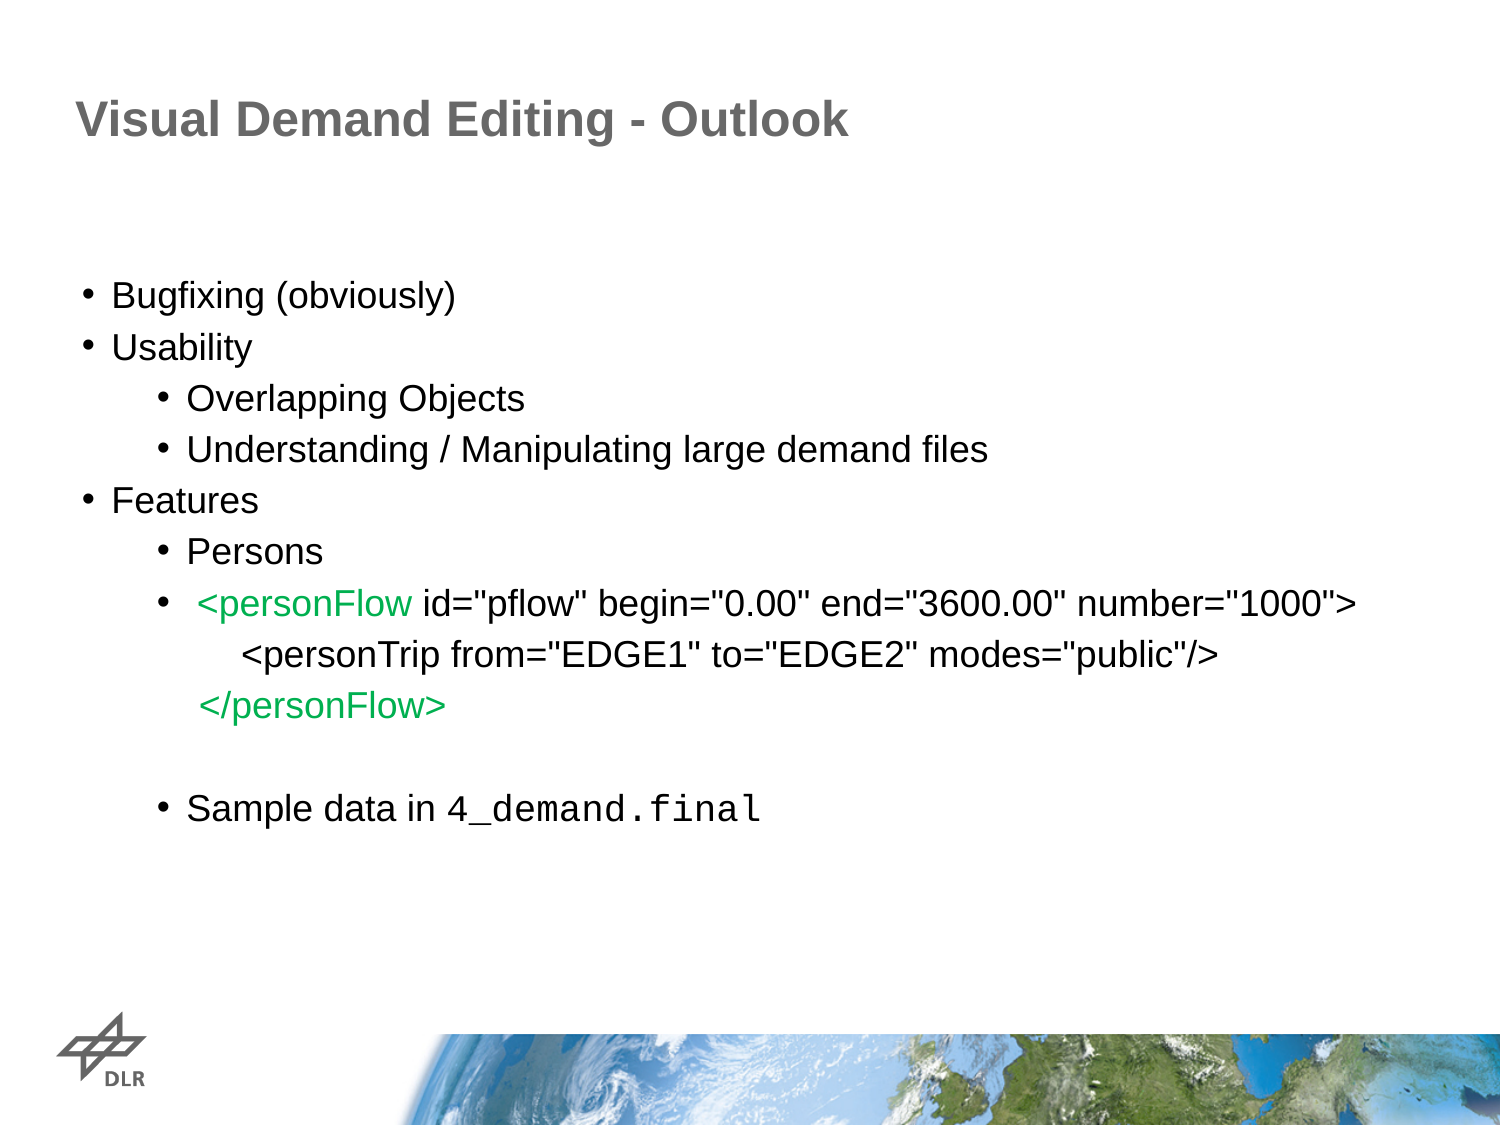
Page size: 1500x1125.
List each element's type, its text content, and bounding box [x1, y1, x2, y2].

text_box Bugfixing (obviously) Usability Overlapping Objects Understanding / Manipulating large demand files Features Persons <personFlow id="pflow" begin="0.00" end="3600.00" number="1000"> <personTrip from="EDGE1" to="EDGE2" modes="public"/> </personFlow> Sample data in 4_demand.final [81, 219, 1424, 905]
picture [0, 1007, 1500, 1125]
title Visual Demand Editing - Outlook [75, 44, 1425, 233]
